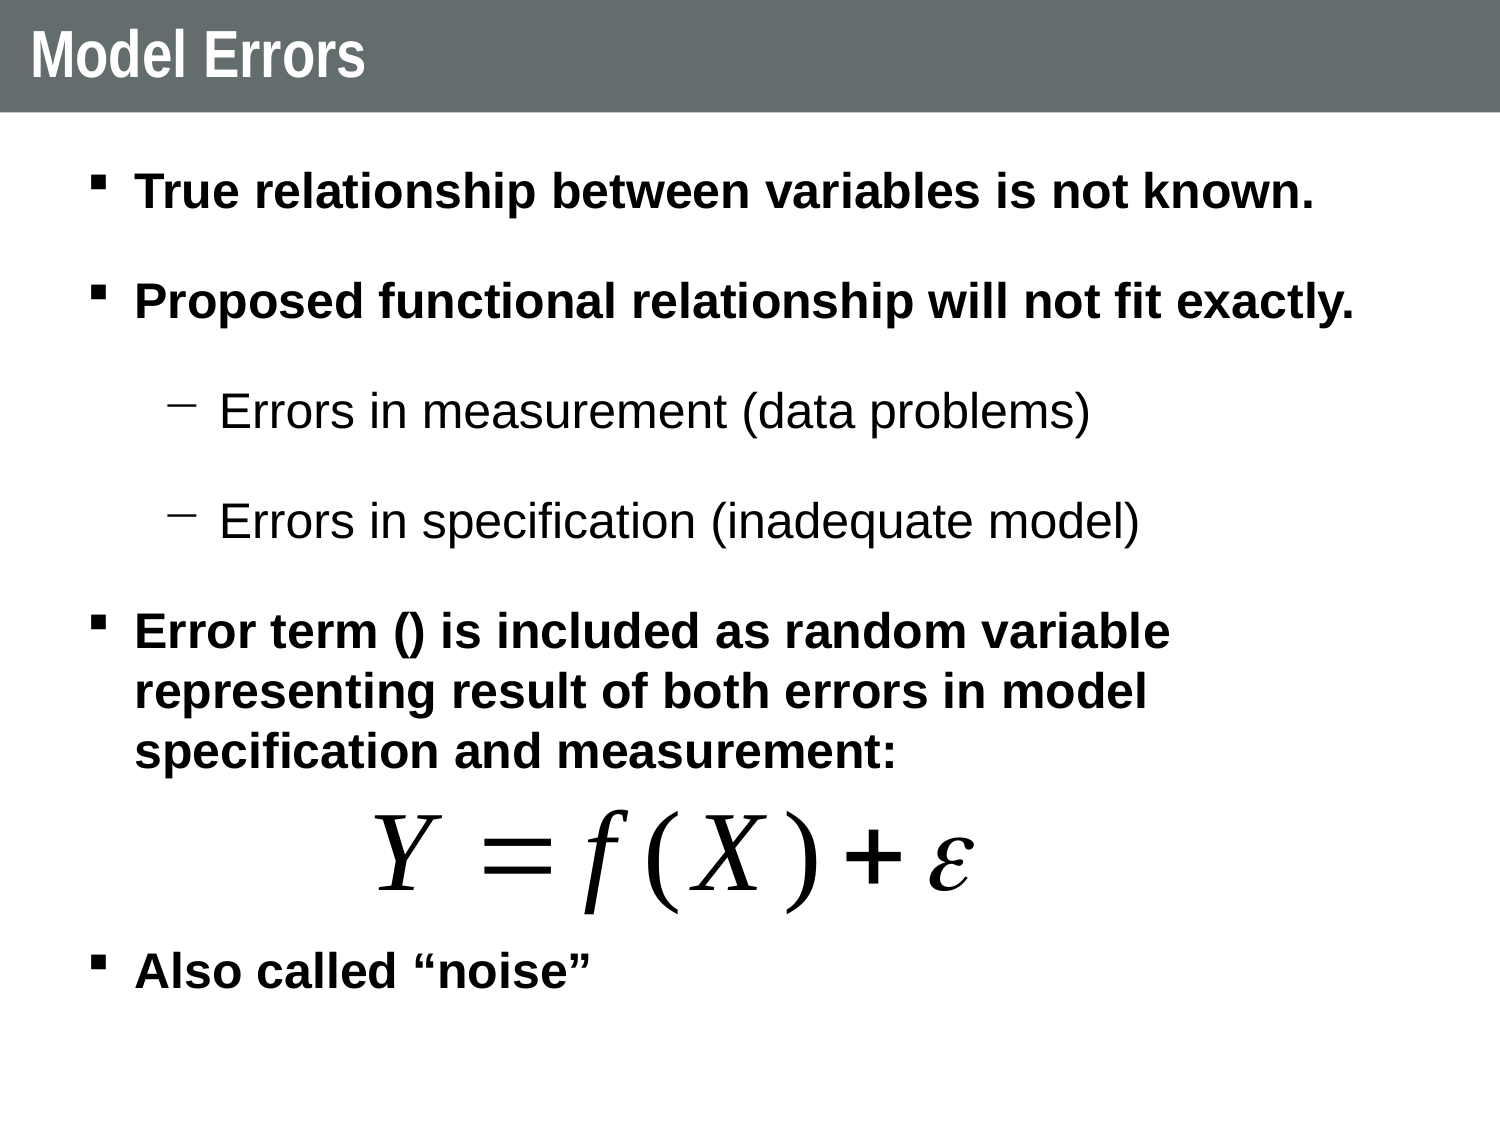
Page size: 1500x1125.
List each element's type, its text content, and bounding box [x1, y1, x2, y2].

title Model Errors [0, 0, 1500, 117]
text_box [357, 785, 1001, 938]
